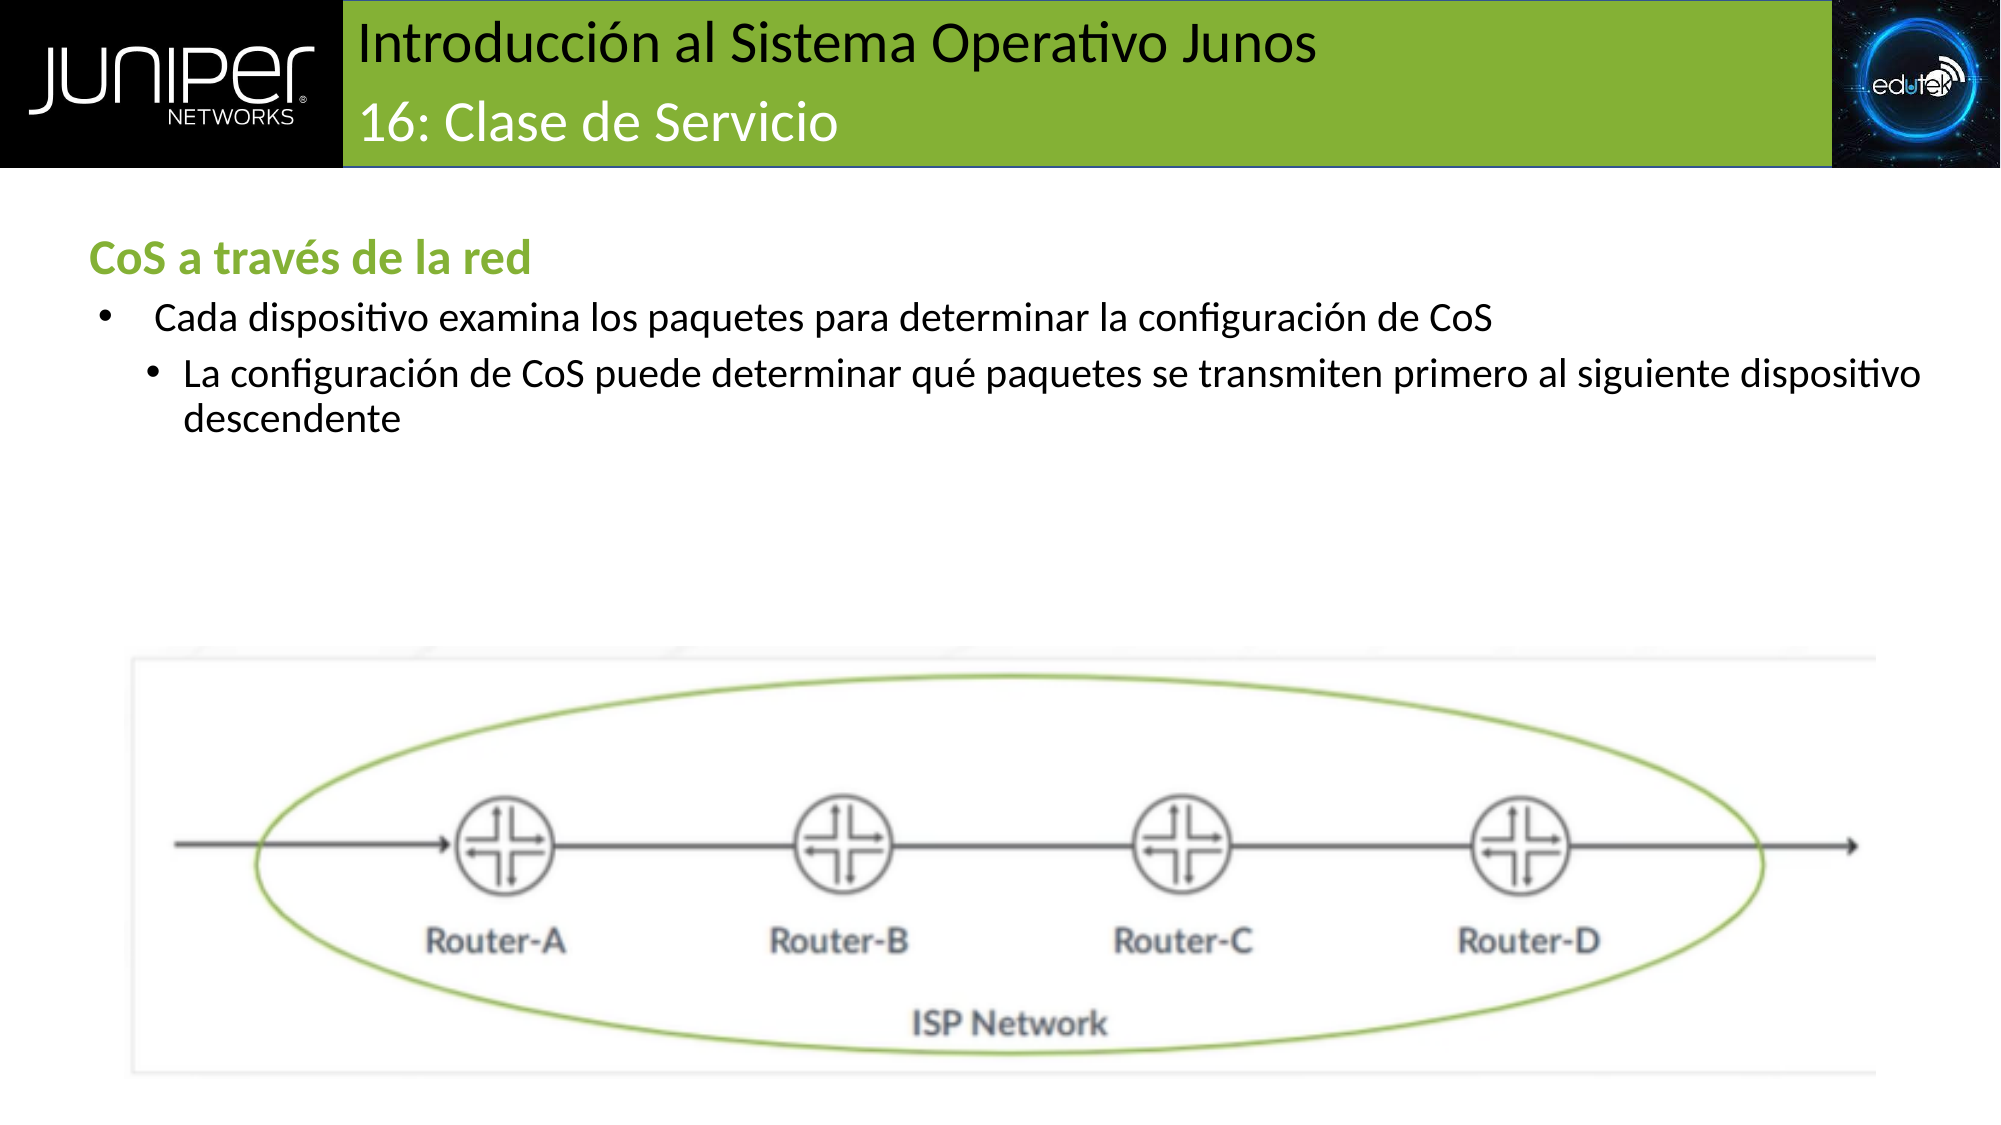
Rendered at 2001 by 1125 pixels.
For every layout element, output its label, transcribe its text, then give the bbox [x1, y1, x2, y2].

list 16: Clase de Servicio [342, 83, 1606, 168]
title Introducción al Sistema Operativo Junos [342, 3, 2000, 84]
picture [124, 646, 1876, 1079]
picture [1832, 84, 2000, 168]
picture [0, 0, 343, 168]
list CoS a través de la red Cada dispositivo examina los paquetes para determinar la configuración de CoS La configuración de CoS puede determinar qué paquetes se transmiten primero al siguiente dispositivo descendente [74, 223, 1949, 938]
